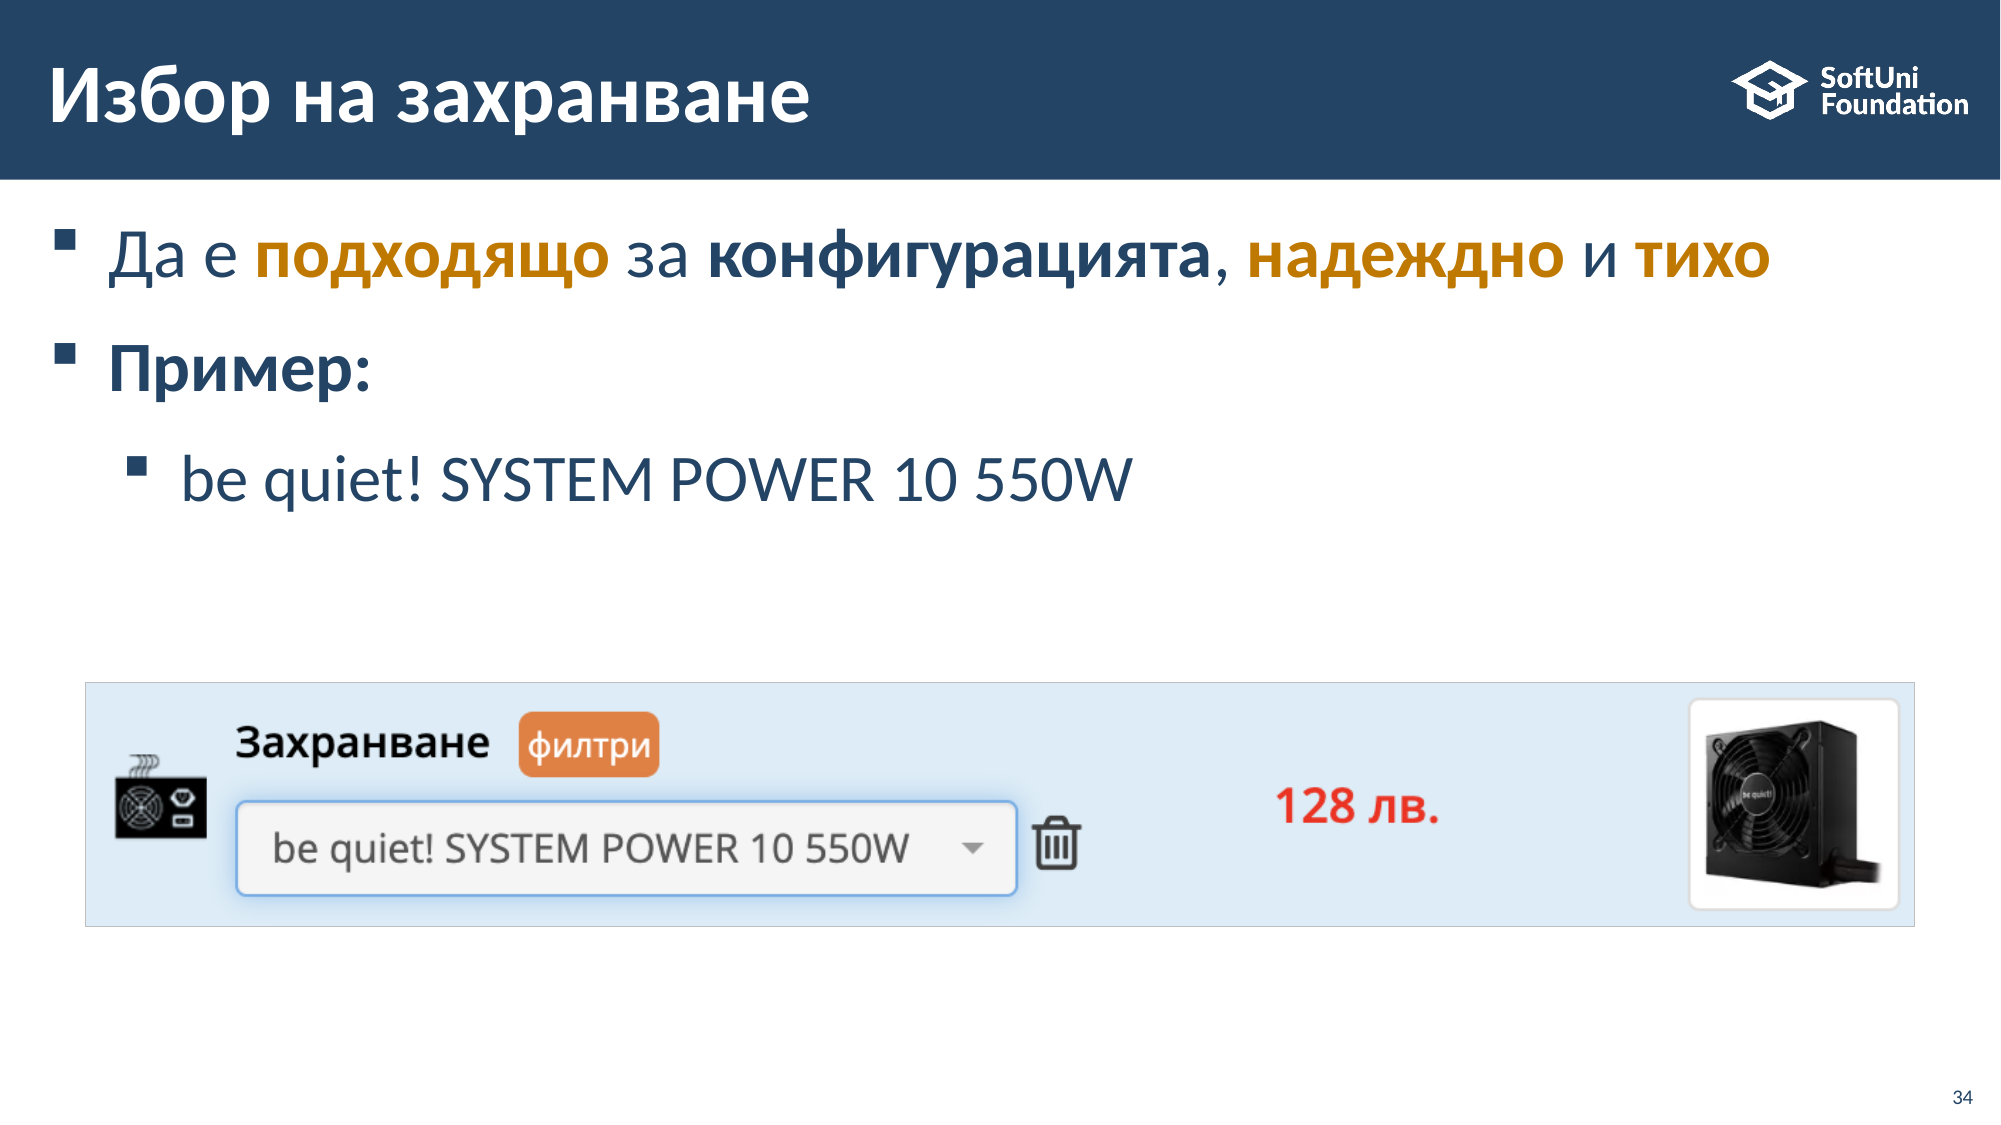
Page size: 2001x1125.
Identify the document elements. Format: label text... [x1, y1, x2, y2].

list Да е подходящо за конфигурацията, надеждно и тихо Пример: be quiet! SYSTEM POWER 10 550W [31, 196, 1970, 1104]
picture [85, 682, 1915, 928]
slide_number 34 [1927, 1067, 1989, 1117]
picture [1731, 60, 1968, 120]
title Избор на захранване [31, 16, 1716, 162]
